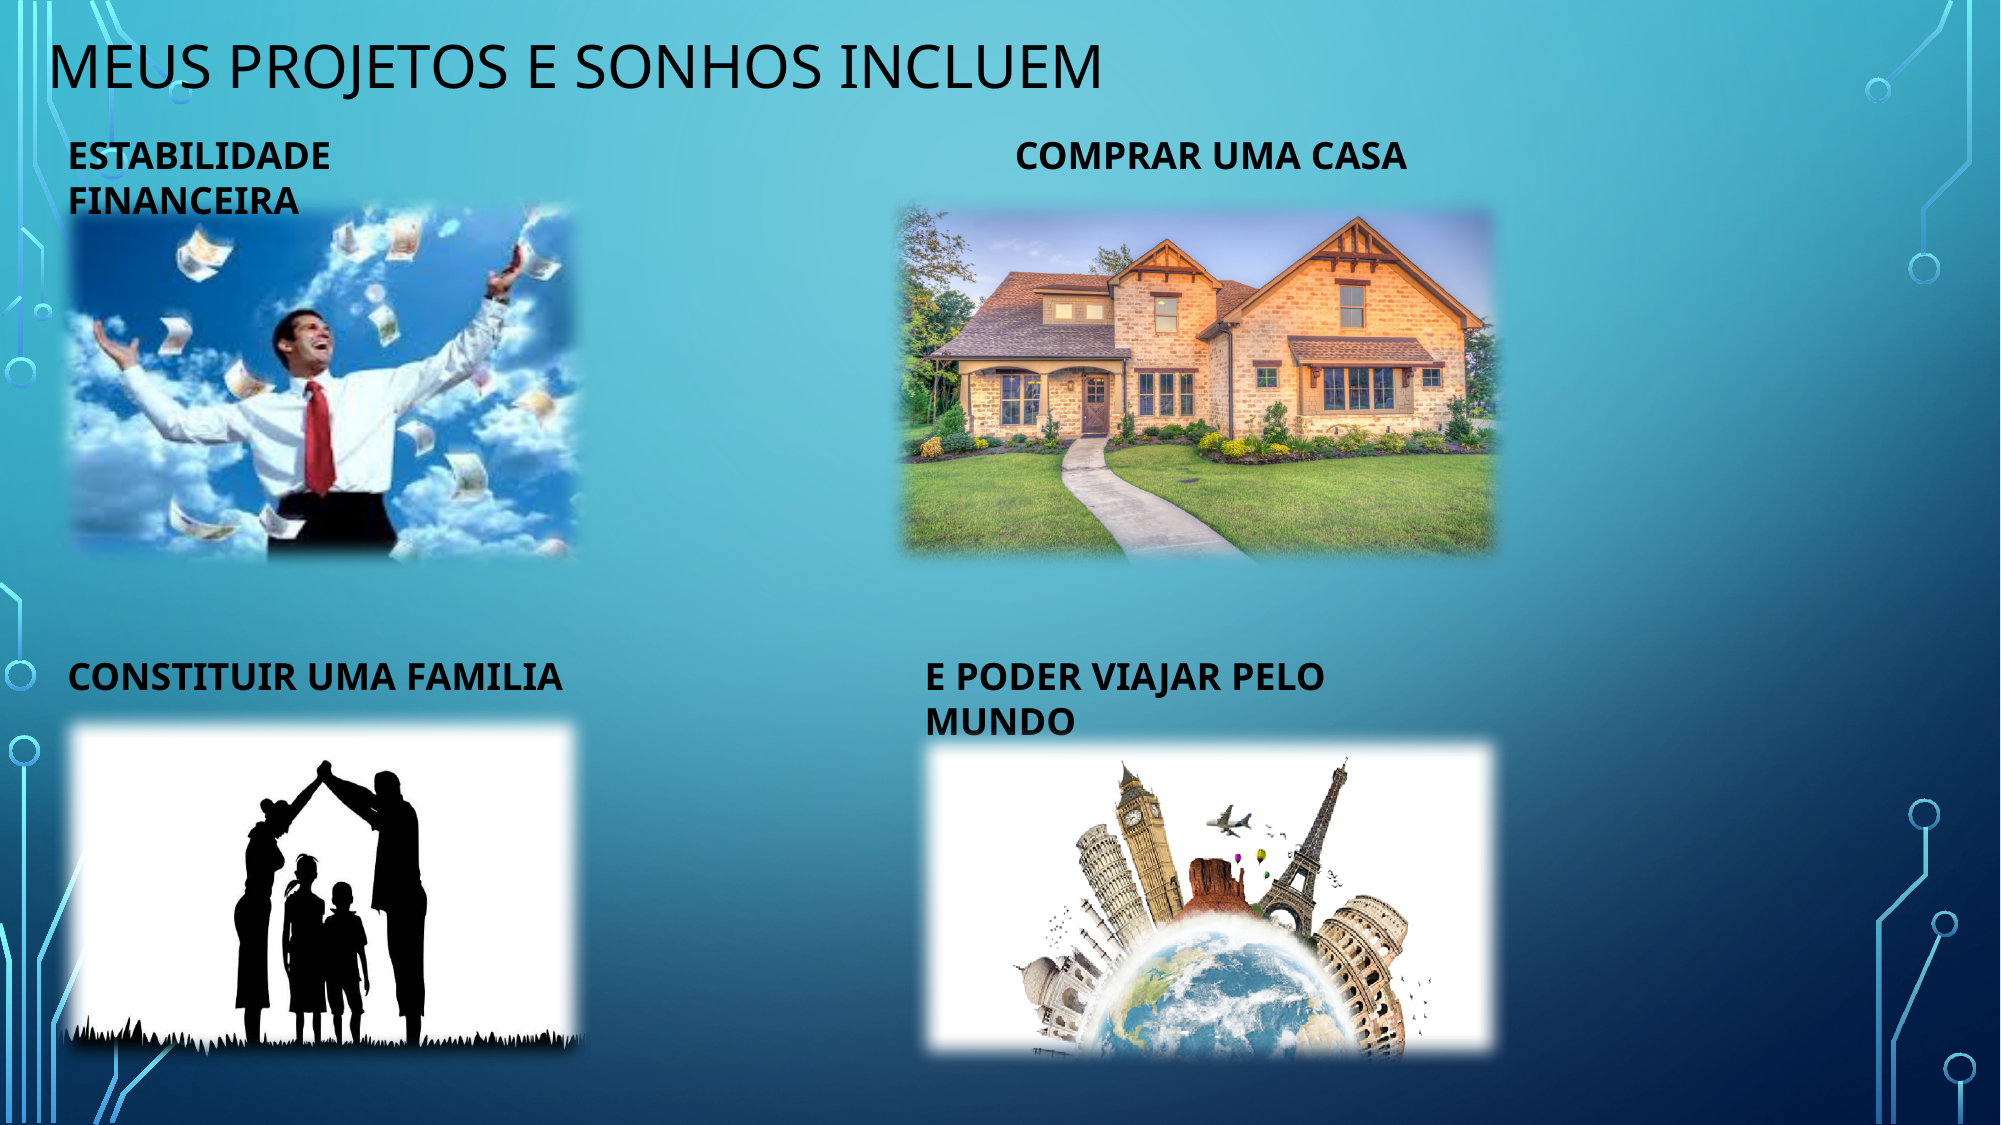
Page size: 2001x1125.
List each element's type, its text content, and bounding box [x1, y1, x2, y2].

text_box COMPRAR UMA CASA [999, 124, 1624, 185]
picture [52, 191, 592, 571]
picture [886, 191, 1512, 571]
title MEUS PROJETOS E SONHOS INCLUEM [32, 21, 1124, 118]
text_box ESTABILIDADE FINANCEIRA [52, 124, 529, 191]
text_box E PODER VIAJAR PELO MUNDO [909, 645, 1488, 725]
text_box CONSTITUIR UMA FAMILIA [52, 645, 614, 705]
picture [52, 705, 592, 1068]
picture [909, 725, 1512, 1068]
